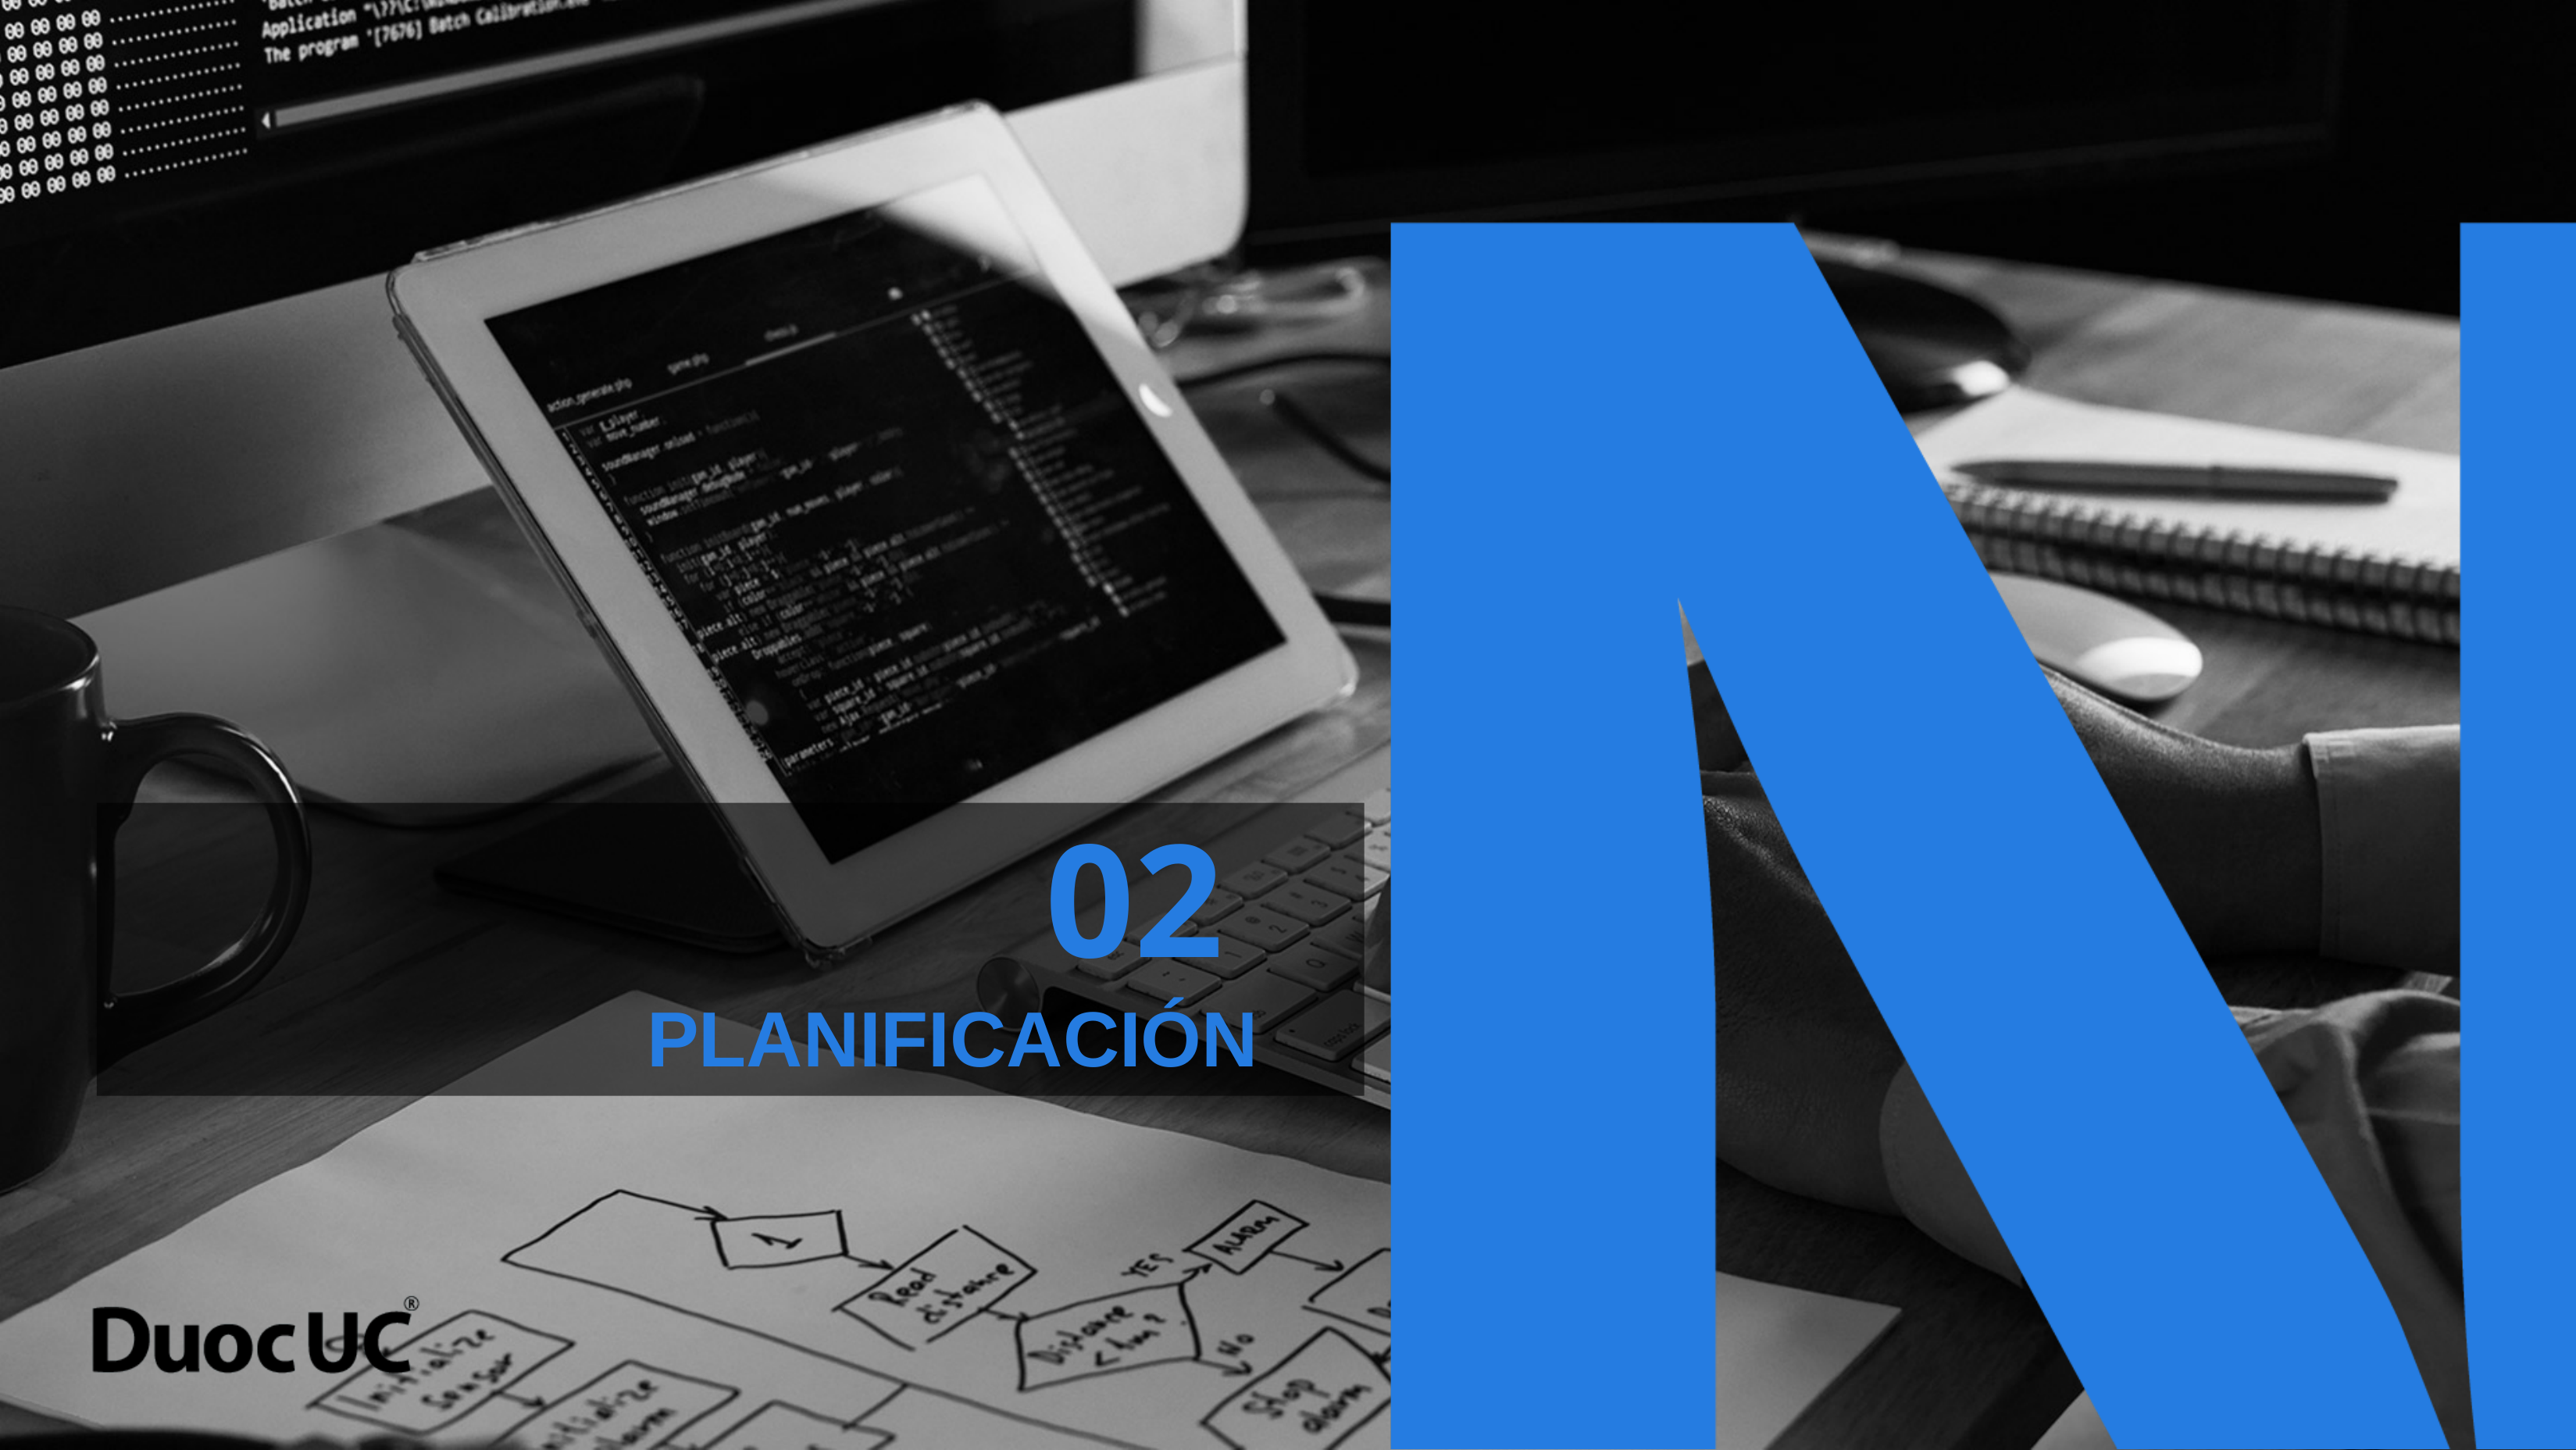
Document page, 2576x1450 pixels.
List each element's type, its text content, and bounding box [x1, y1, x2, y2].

text_box PLANIFICACIÓN [194, 988, 1259, 1083]
text_box 02 [1045, 801, 1290, 989]
picture [0, 0, 2576, 1450]
